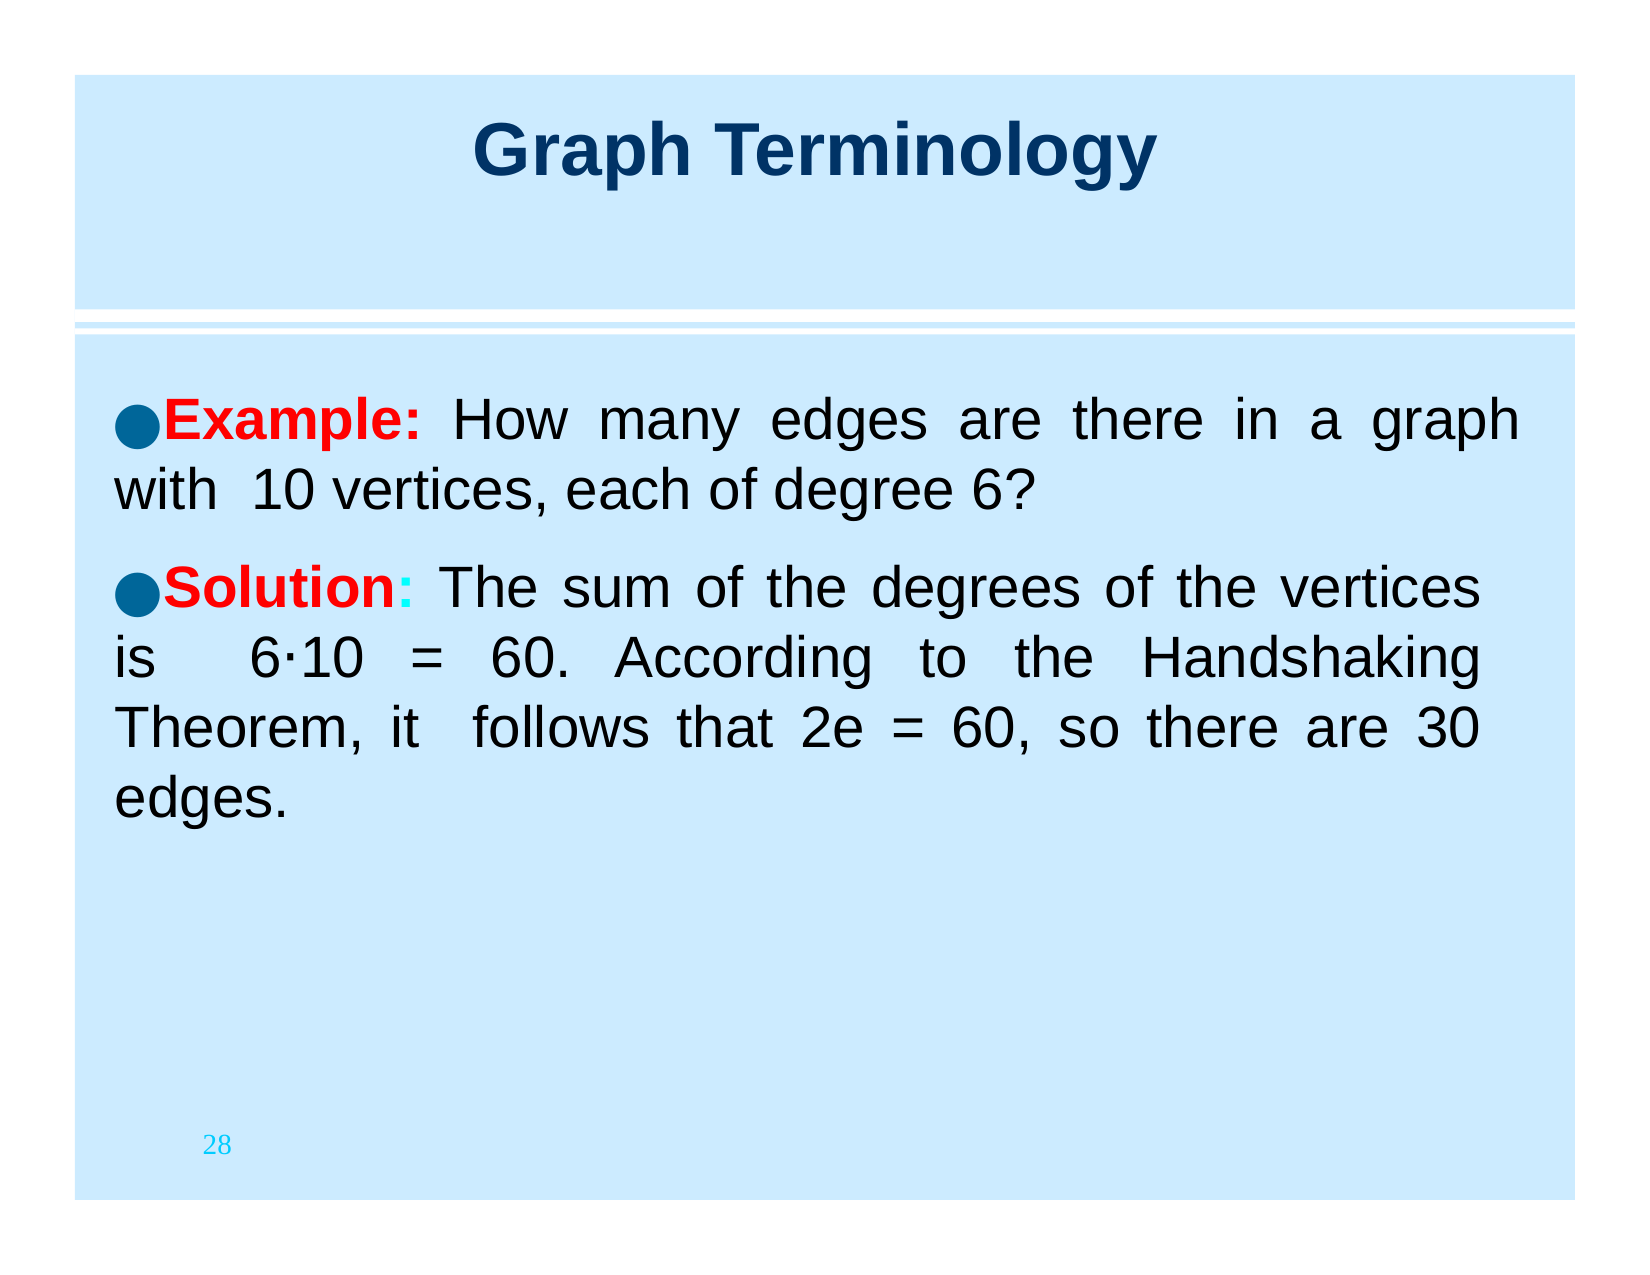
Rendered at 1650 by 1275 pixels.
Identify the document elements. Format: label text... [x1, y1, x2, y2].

title Graph Terminology [470, 98, 1168, 314]
text_box 28 [196, 1120, 238, 1161]
text_box Example: How many edges are there in a graph with 10 vertices, each of degree 6? Solution: The sum of the degrees of the vertices is 6⋅10 = 60. According to the Handshaking Theorem, it follows that 2e = 60, so there are 30 edges. [112, 378, 1523, 829]
